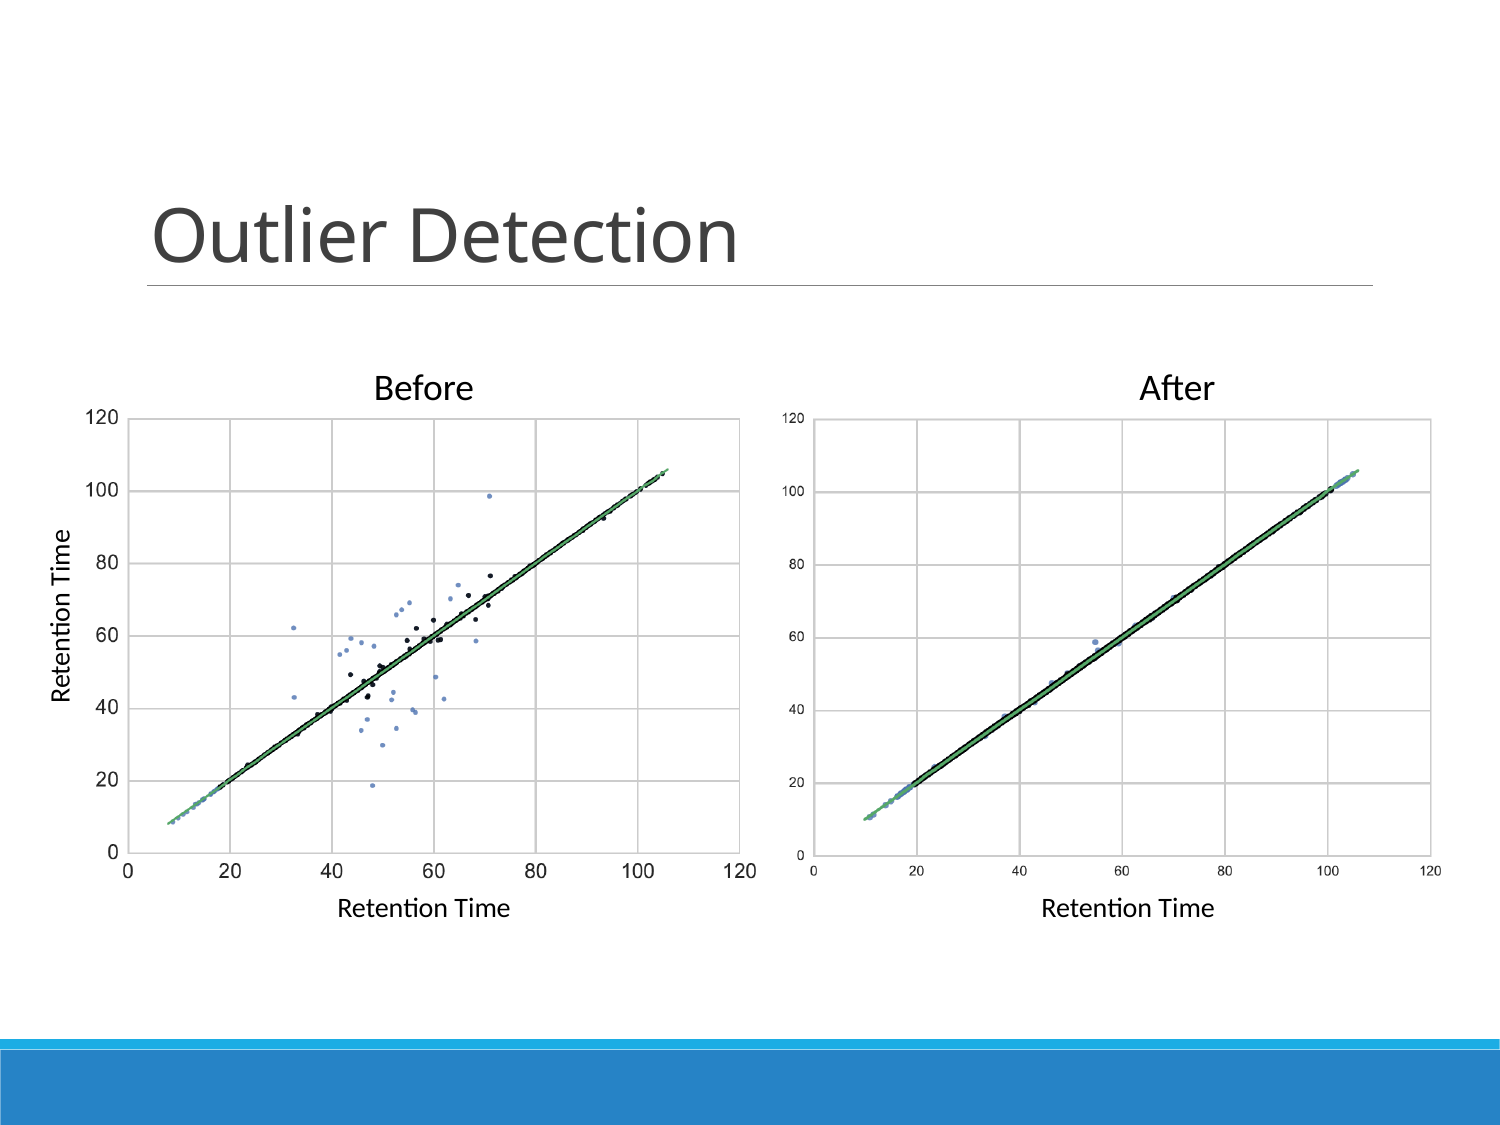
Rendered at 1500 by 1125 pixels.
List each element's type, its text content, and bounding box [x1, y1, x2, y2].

text_box Retention Time [322, 893, 526, 931]
text_box Retention Time [34, 515, 77, 719]
text_box Retention Time [1026, 893, 1230, 931]
text_box After [1124, 355, 1231, 400]
picture [778, 403, 1445, 884]
text_box Before [358, 355, 490, 397]
picture [80, 400, 761, 884]
title Outlier Detection [135, 47, 1373, 285]
